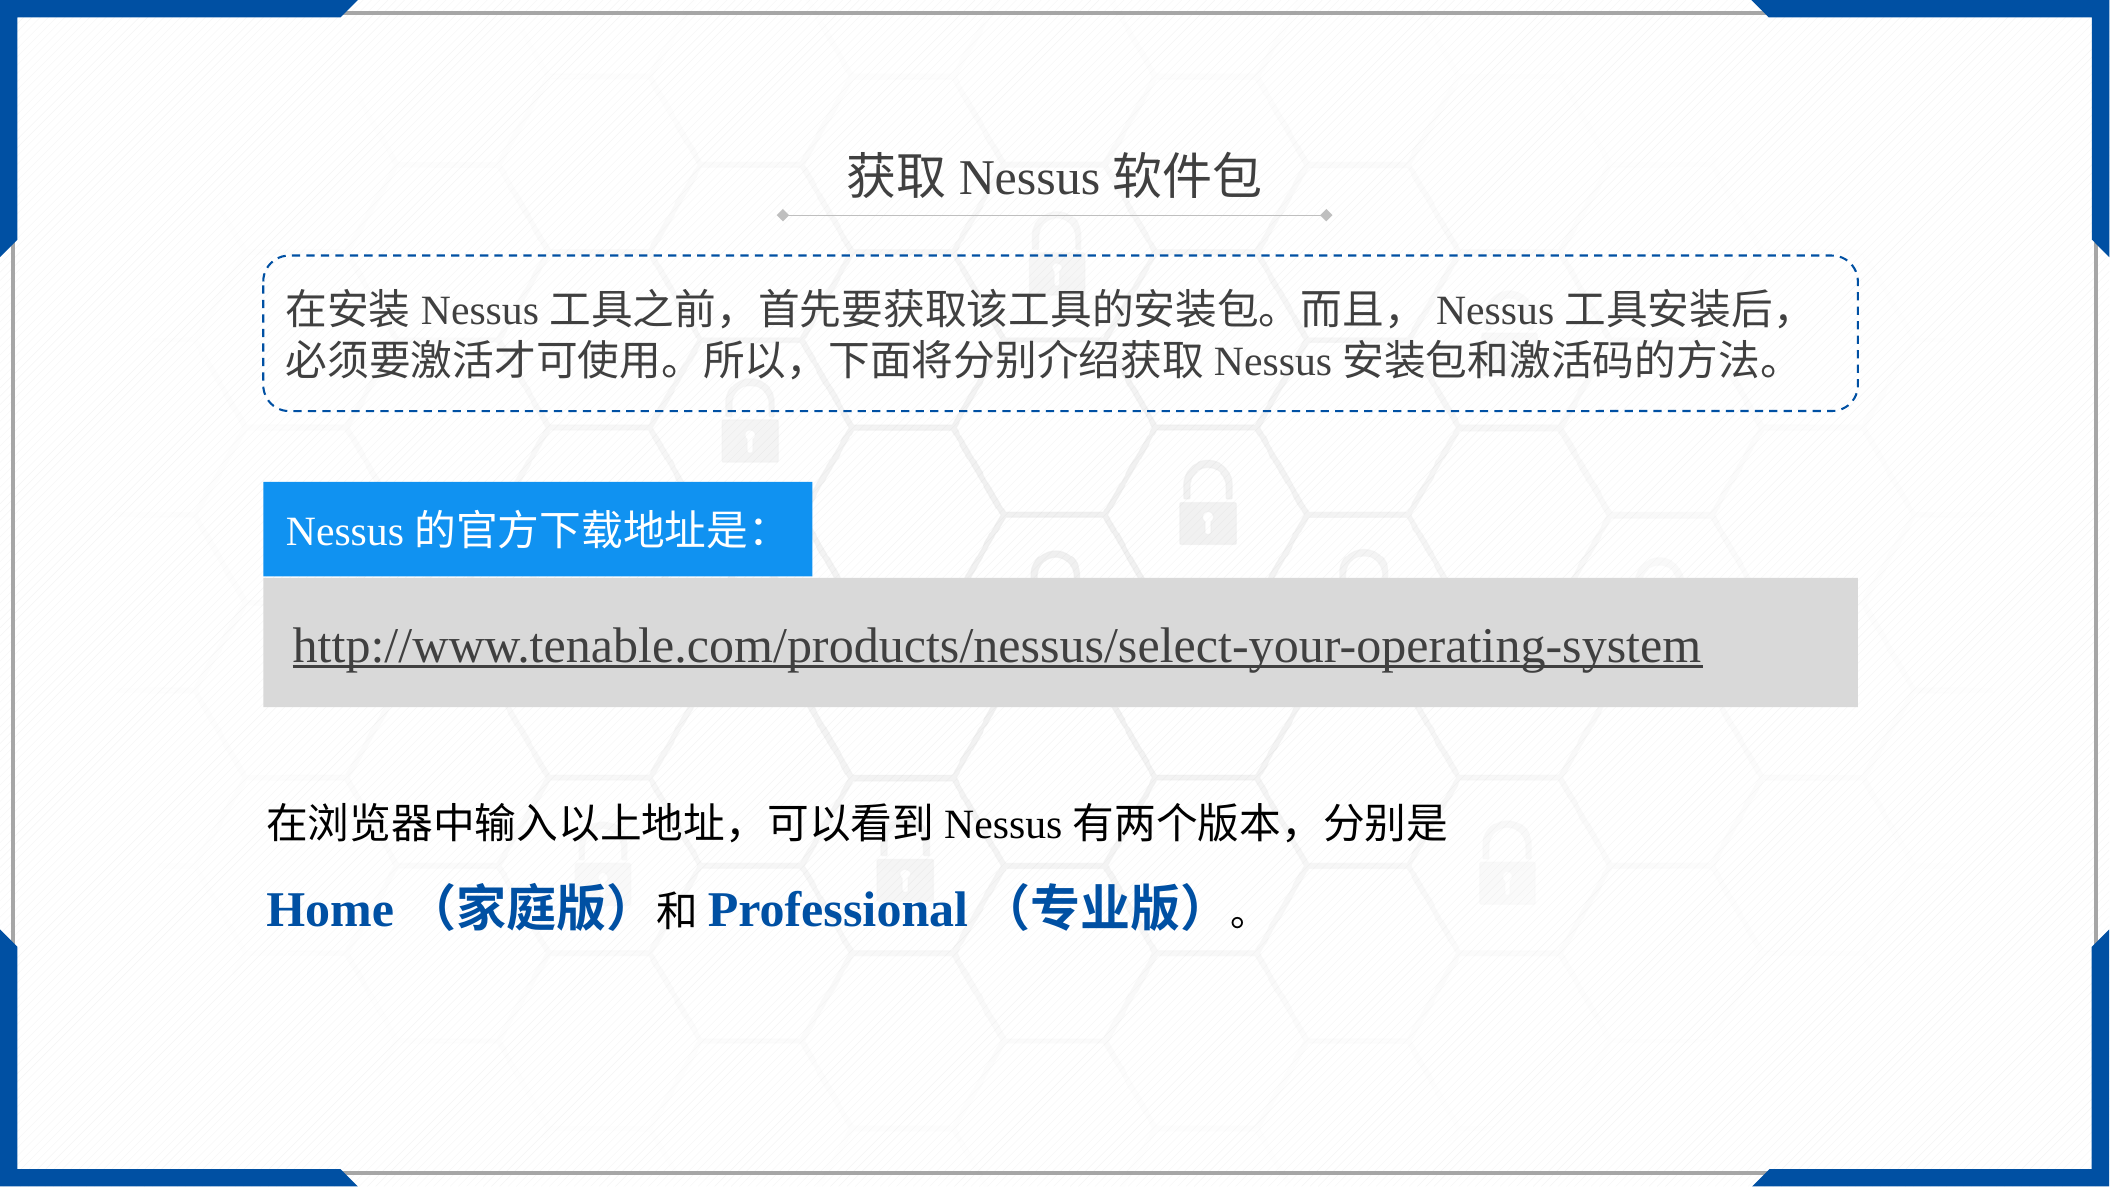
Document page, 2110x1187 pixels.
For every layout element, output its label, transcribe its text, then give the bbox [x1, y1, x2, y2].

text_box Nessus的官方下载地址是： [263, 481, 813, 577]
text_box http://www.tenable.com/products/nessus/select-your-operating-system [263, 577, 1858, 708]
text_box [753, 137, 1356, 274]
text_box 在安装Nessus工具之前，首先要获取该工具的安装包。而且，Nessus工具安装后，必须要激活才可使用。所以，下面将分别介绍获取Nessus安装包和激活码的方法。 [262, 254, 1859, 413]
picture [80, 0, 2029, 1187]
text_box 在浏览器中输入以上地址，可以看到Nessus有两个版本，分别是 Home（家庭版）和Professional（专业版）。 [251, 764, 1677, 944]
